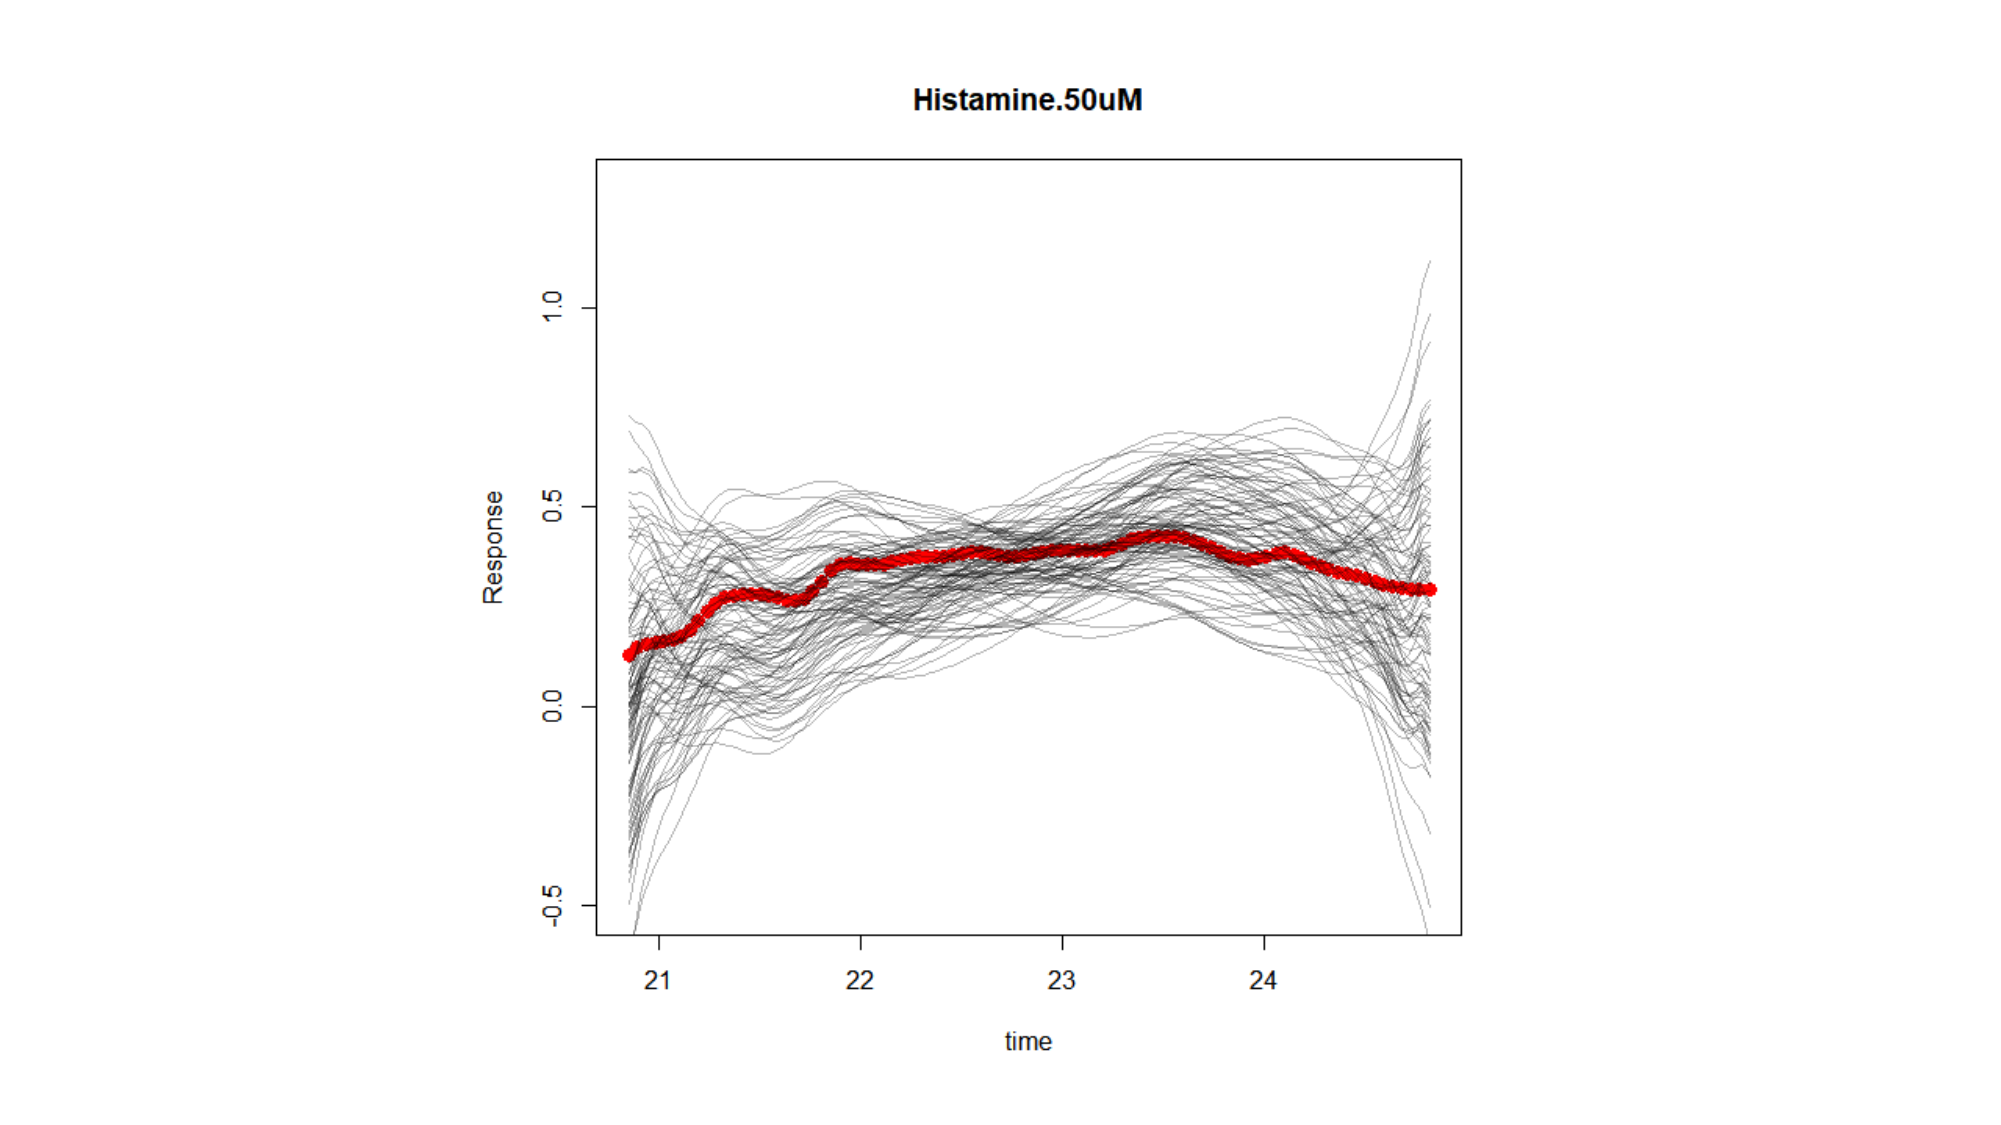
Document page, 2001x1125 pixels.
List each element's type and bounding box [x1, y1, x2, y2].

picture [474, 37, 1525, 1088]
